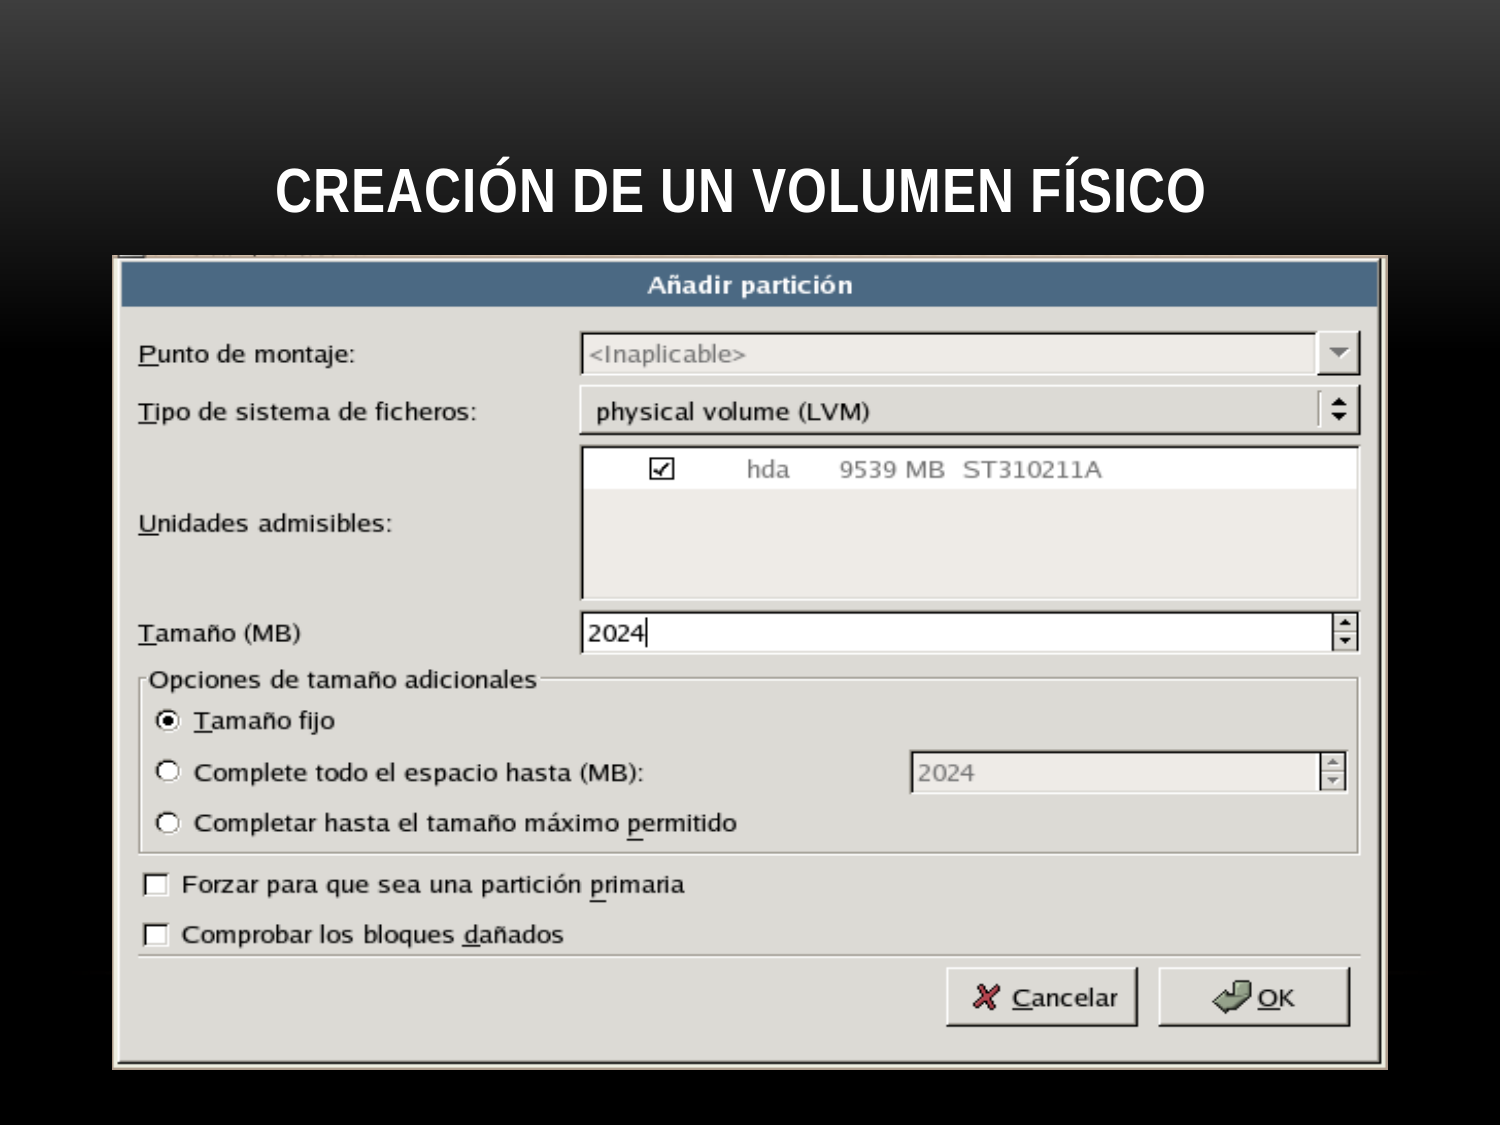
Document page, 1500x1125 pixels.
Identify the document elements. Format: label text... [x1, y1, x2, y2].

picture [0, 0, 1500, 1125]
title Creación de un volumen físico [99, 45, 1400, 233]
